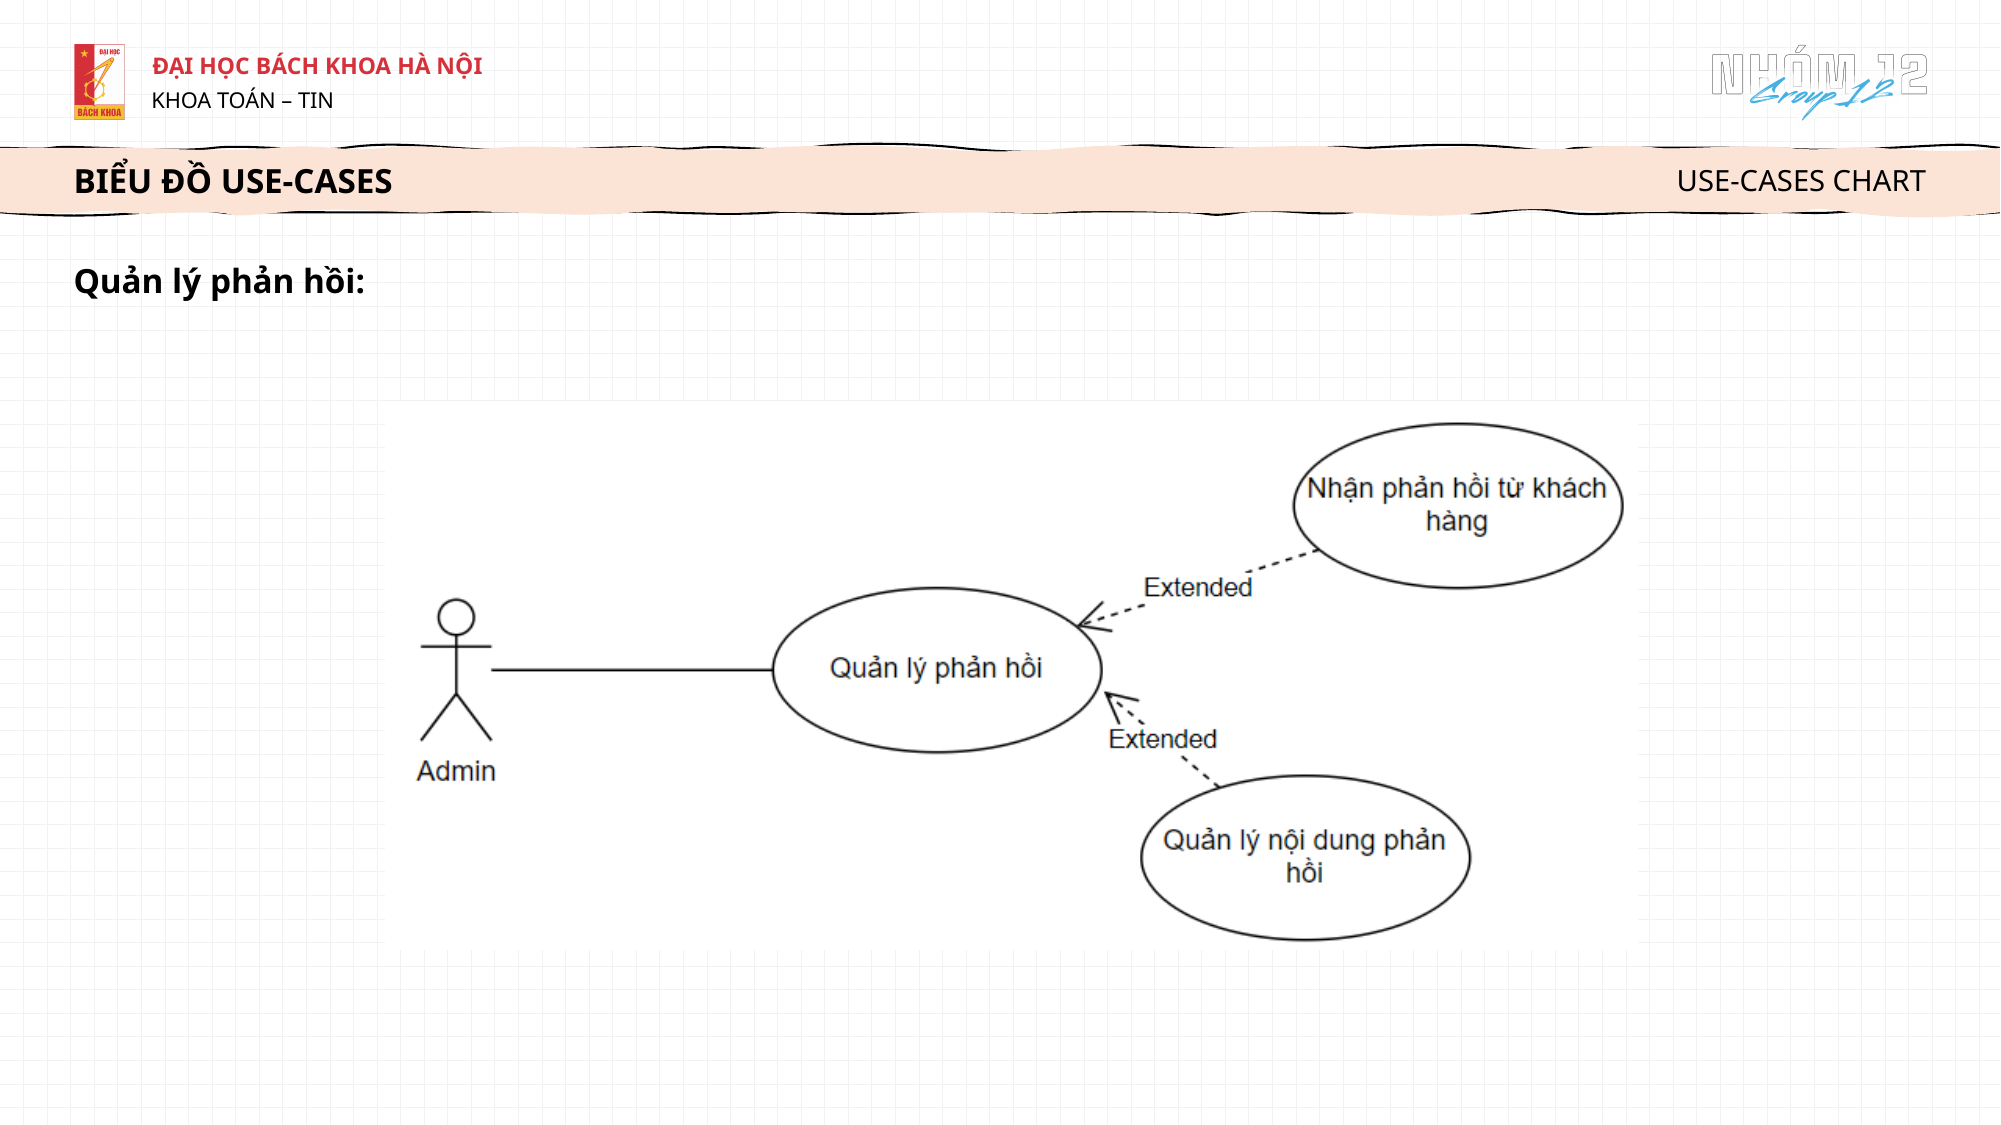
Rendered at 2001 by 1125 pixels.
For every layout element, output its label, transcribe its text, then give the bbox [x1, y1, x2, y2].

picture [1684, 35, 1955, 149]
text_box [0, 142, 2000, 218]
picture [385, 400, 1638, 951]
picture [73, 43, 126, 121]
text_box Quản lý phản hồi: [58, 253, 1625, 308]
text_box KHOA TOÁN – TIN [136, 79, 725, 121]
text_box BIỂU ĐỒ USE-CASES [58, 152, 1625, 208]
text_box USE-CASES CHART [1212, 154, 1942, 205]
text_box ĐẠI HỌC BÁCH KHOA HÀ NỘI [137, 44, 784, 87]
